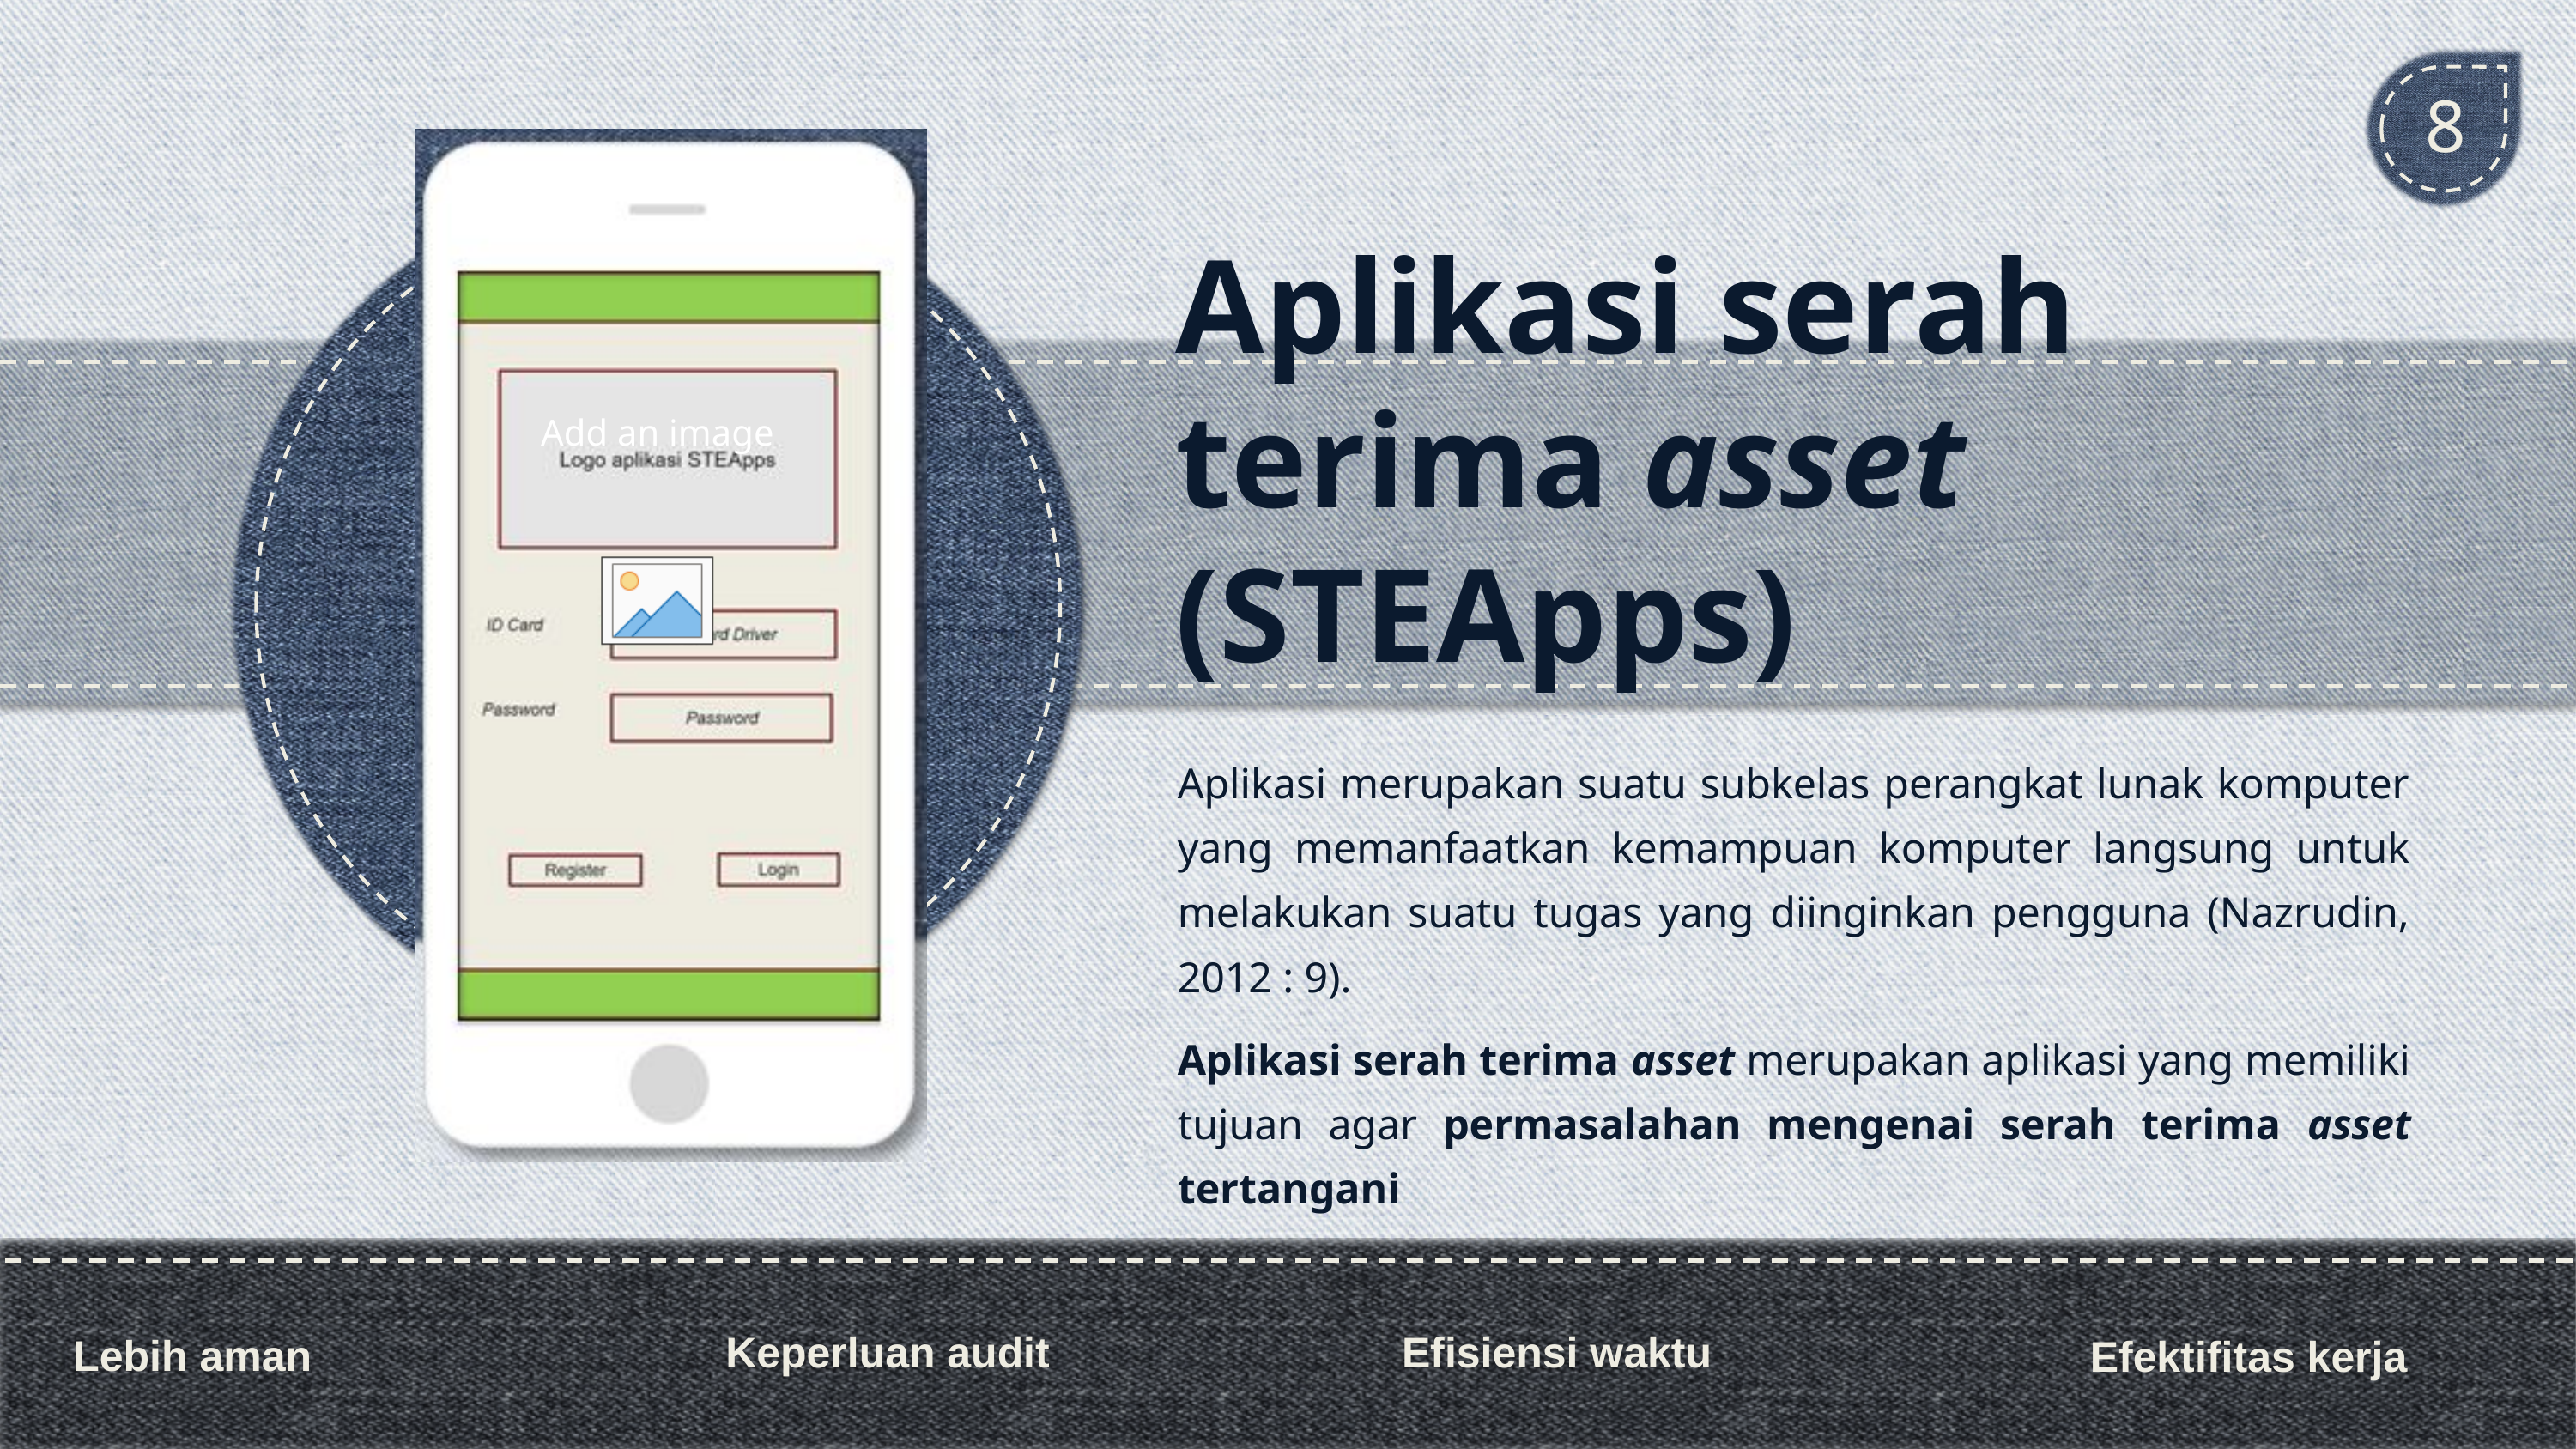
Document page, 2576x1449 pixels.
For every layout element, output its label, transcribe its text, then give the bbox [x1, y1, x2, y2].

list Lebih aman [60, 1299, 572, 1394]
list Aplikasi serah terima asset (STEApps) [1163, 379, 2500, 695]
list Aplikasi merupakan suatu subkelas perangkat lunak komputer yang memanfaatkan kemampuan komputer langsung untuk melakukan suatu tugas yang diinginkan pengguna (Nazrudin, 2012 : 9). Aplikasi serah terima asset merupakan aplikasi yang memiliki tujuan agar permasalahan mengenai serah terima asset tertangani [1165, 736, 2424, 1220]
slide_number 8 [2391, 90, 2500, 168]
picture [0, 0, 2576, 1449]
list Efektifitas kerja [2064, 1300, 2576, 1395]
list Efisiensi waktu [1389, 1295, 1900, 1391]
list Keperluan audit [712, 1295, 1224, 1391]
